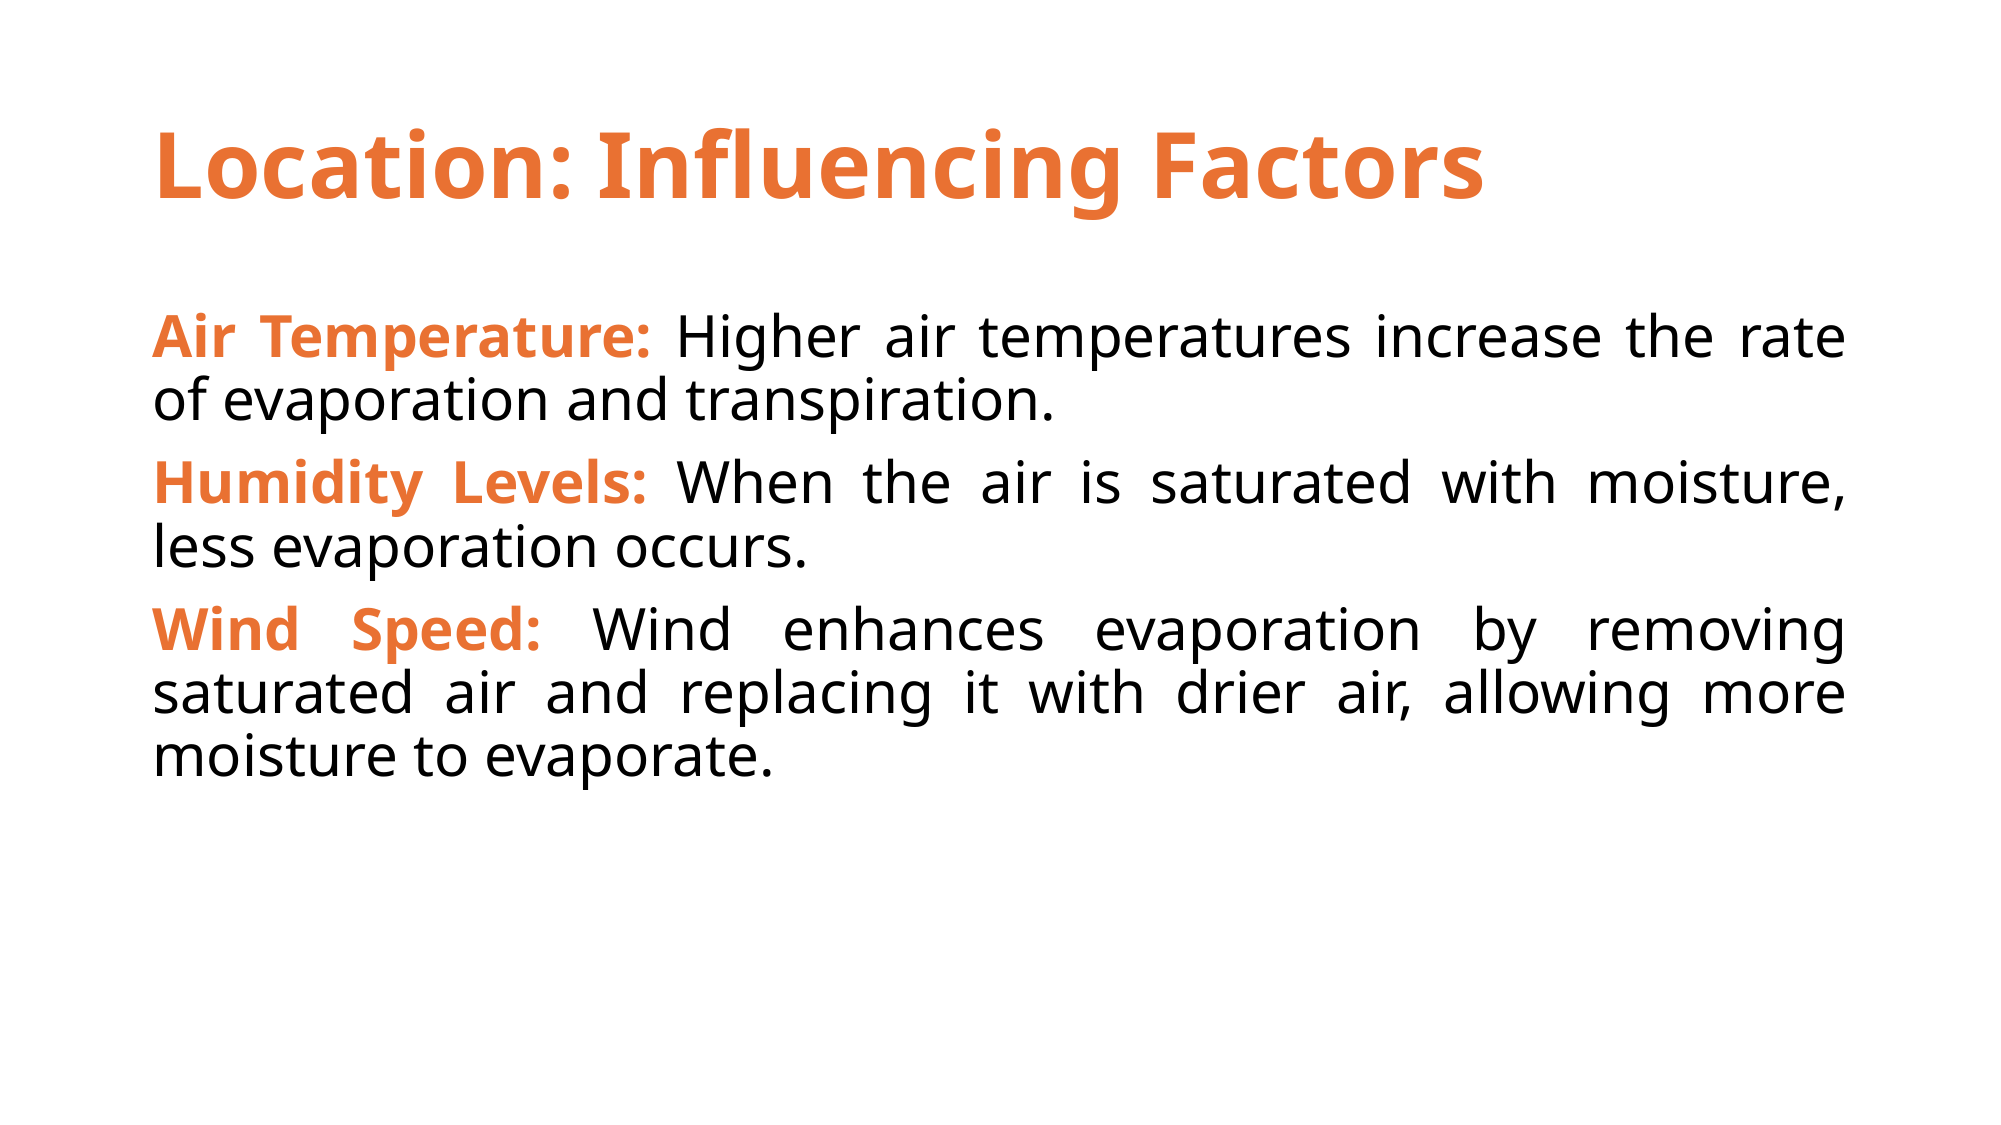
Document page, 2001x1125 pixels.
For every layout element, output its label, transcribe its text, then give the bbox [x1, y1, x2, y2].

list Air Temperature: Higher air temperatures increase the rate of evaporation and transpiration. Humidity Levels: When the air is saturated with moisture, less evaporation occurs. Wind Speed: Wind enhances evaporation by removing saturated air and replacing it with drier air, allowing more moisture to evaporate. [137, 299, 1863, 1014]
title Location: Influencing Factors [137, 59, 1863, 278]
